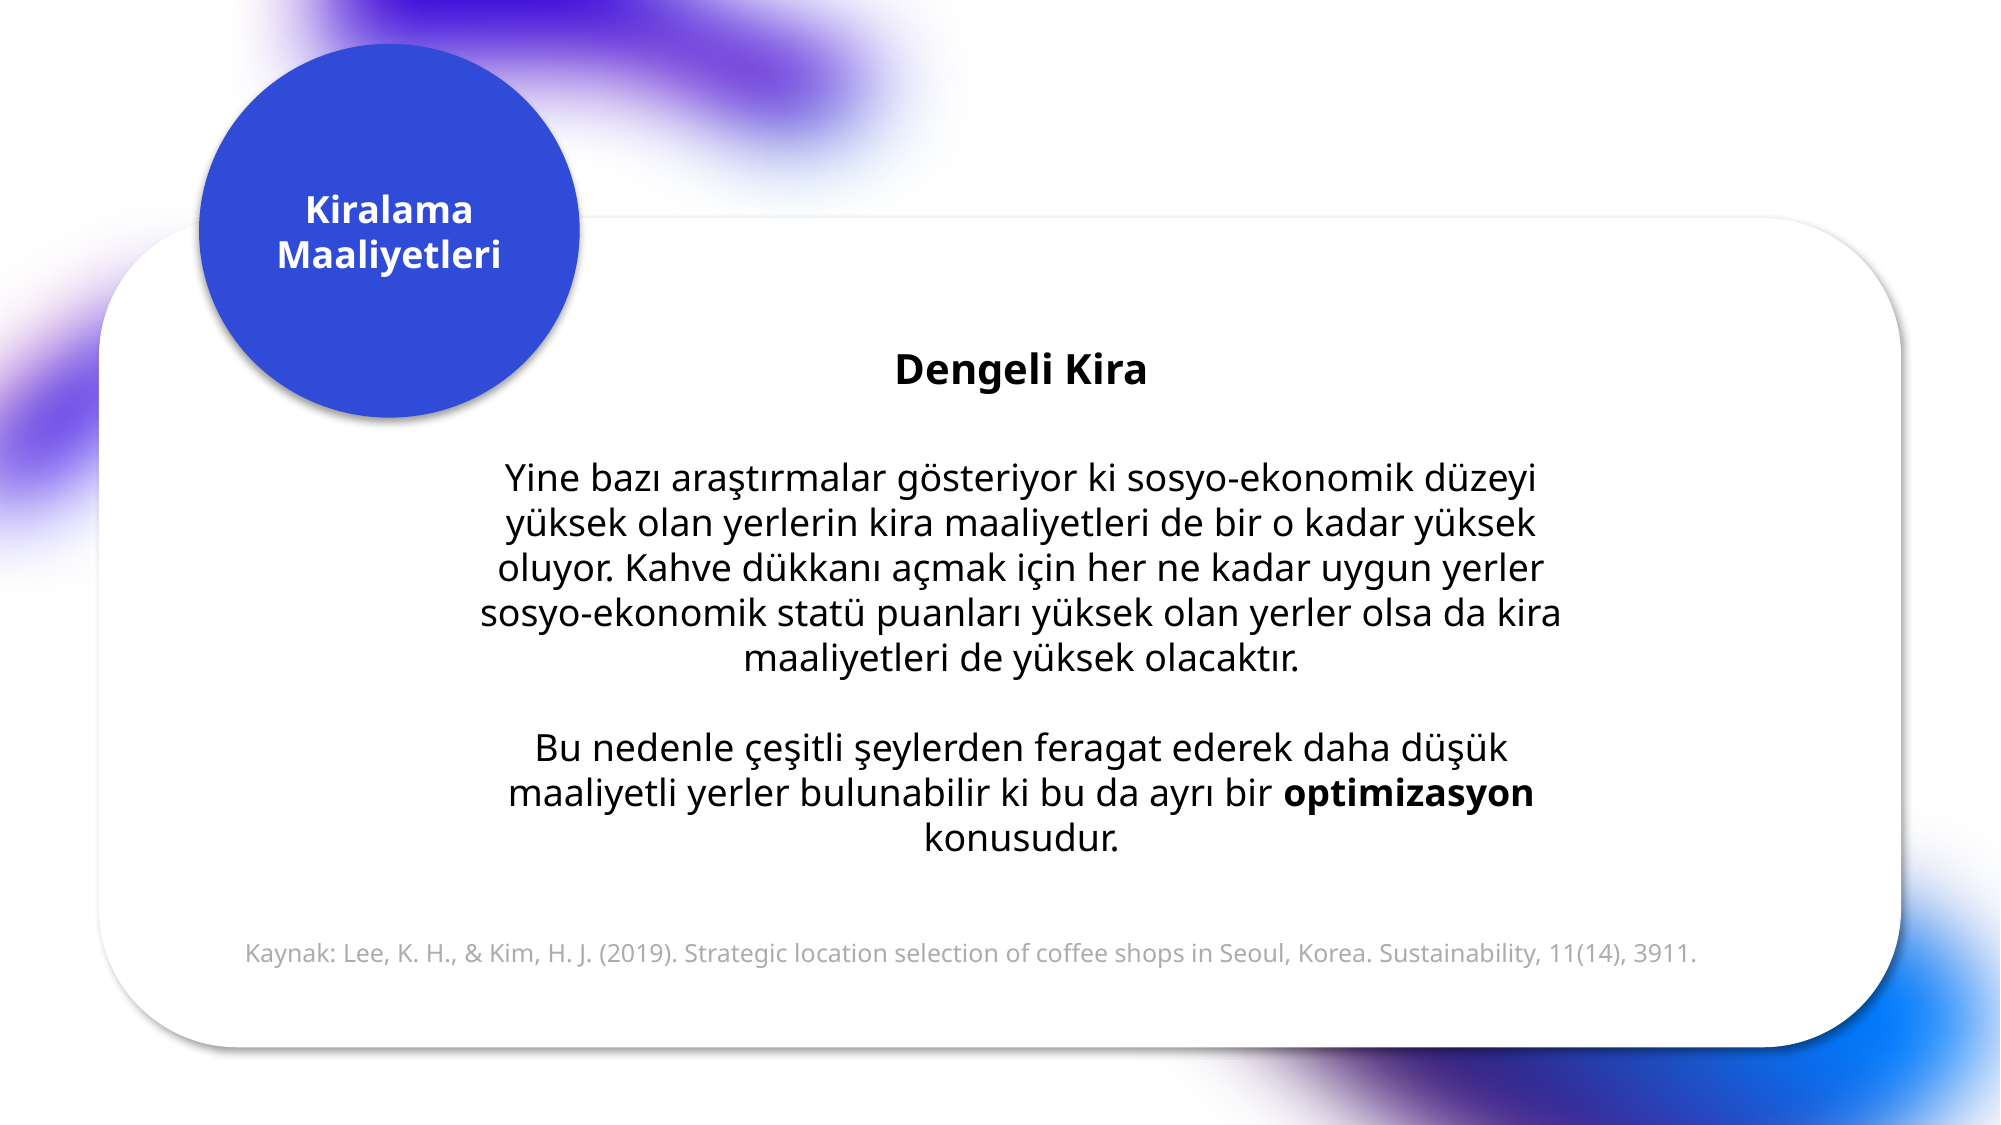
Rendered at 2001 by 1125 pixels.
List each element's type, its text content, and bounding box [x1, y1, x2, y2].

picture [0, 0, 2000, 1125]
text_box [97, 601, 880, 1049]
text_box [979, 216, 1903, 582]
text_box Kaynak: Lee, K. H., & Kim, H. J. (2019). Strategic location selection of coffee shops in Seoul, Korea. Sustainability, 11(14), 3911. [230, 930, 880, 975]
text_box Yine bazı araştırmalar gösteriyor ki sosyo-ekonomik düzeyi yüksek olan yerlerin kira maaliyetleri de bir o kadar yüksek oluyor. Kahve dükkanı açmak için her ne kadar uygun yerler sosyo-ekonomik statü puanları yüksek olan yerler olsa da kira maaliyetleri de yüksek olacaktır. Bu nedenle çeşitli şeylerden feragat ederek daha düşük maaliyetli yerler bulunabilir ki bu da ayrı bir optimizasyon konusudur. [432, 601, 880, 867]
text_box Dengeli Kira [979, 335, 1611, 401]
text_box Yine bazı araştırmalar gösteriyor ki sosyo-ekonomik düzeyi yüksek olan yerlerin kira maaliyetleri de bir o kadar yüksek oluyor. Kahve dükkanı açmak için her ne kadar uygun yerler sosyo-ekonomik statü puanları yüksek olan yerler olsa da kira maaliyetleri de yüksek olacaktır. Bu nedenle çeşitli şeylerden feragat ederek daha düşük maaliyetli yerler bulunabilir ki bu da ayrı bir optimizasyon konusudur. [979, 446, 1611, 582]
